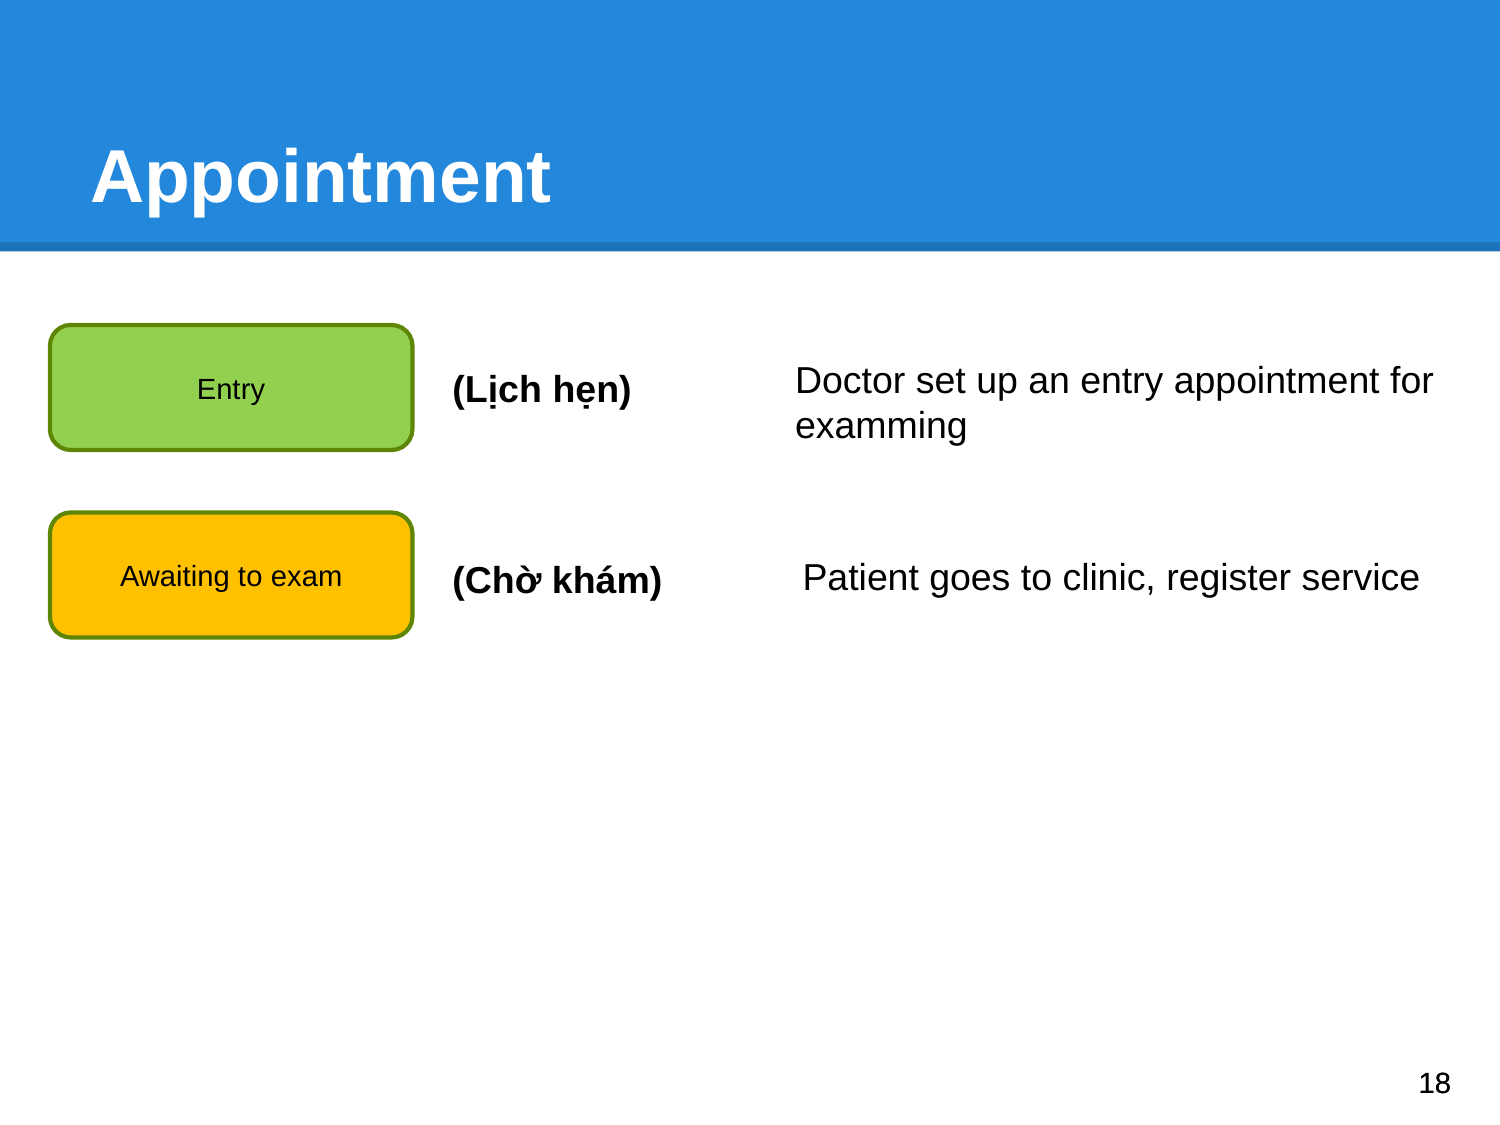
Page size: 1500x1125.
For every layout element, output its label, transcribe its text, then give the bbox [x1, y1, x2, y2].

text_box 18 [1403, 1038, 1494, 1125]
text_box Doctor set up an entry appointment for examming [780, 340, 1469, 435]
text_box Entry [47, 322, 415, 453]
text_box (Lịch hẹn) [437, 340, 780, 435]
text_box Awaiting to exam [47, 510, 415, 640]
text_box Patient goes to clinic, register service [787, 537, 1476, 632]
title Appointment [75, 45, 1425, 233]
text_box (Chờ khám) [437, 531, 781, 625]
